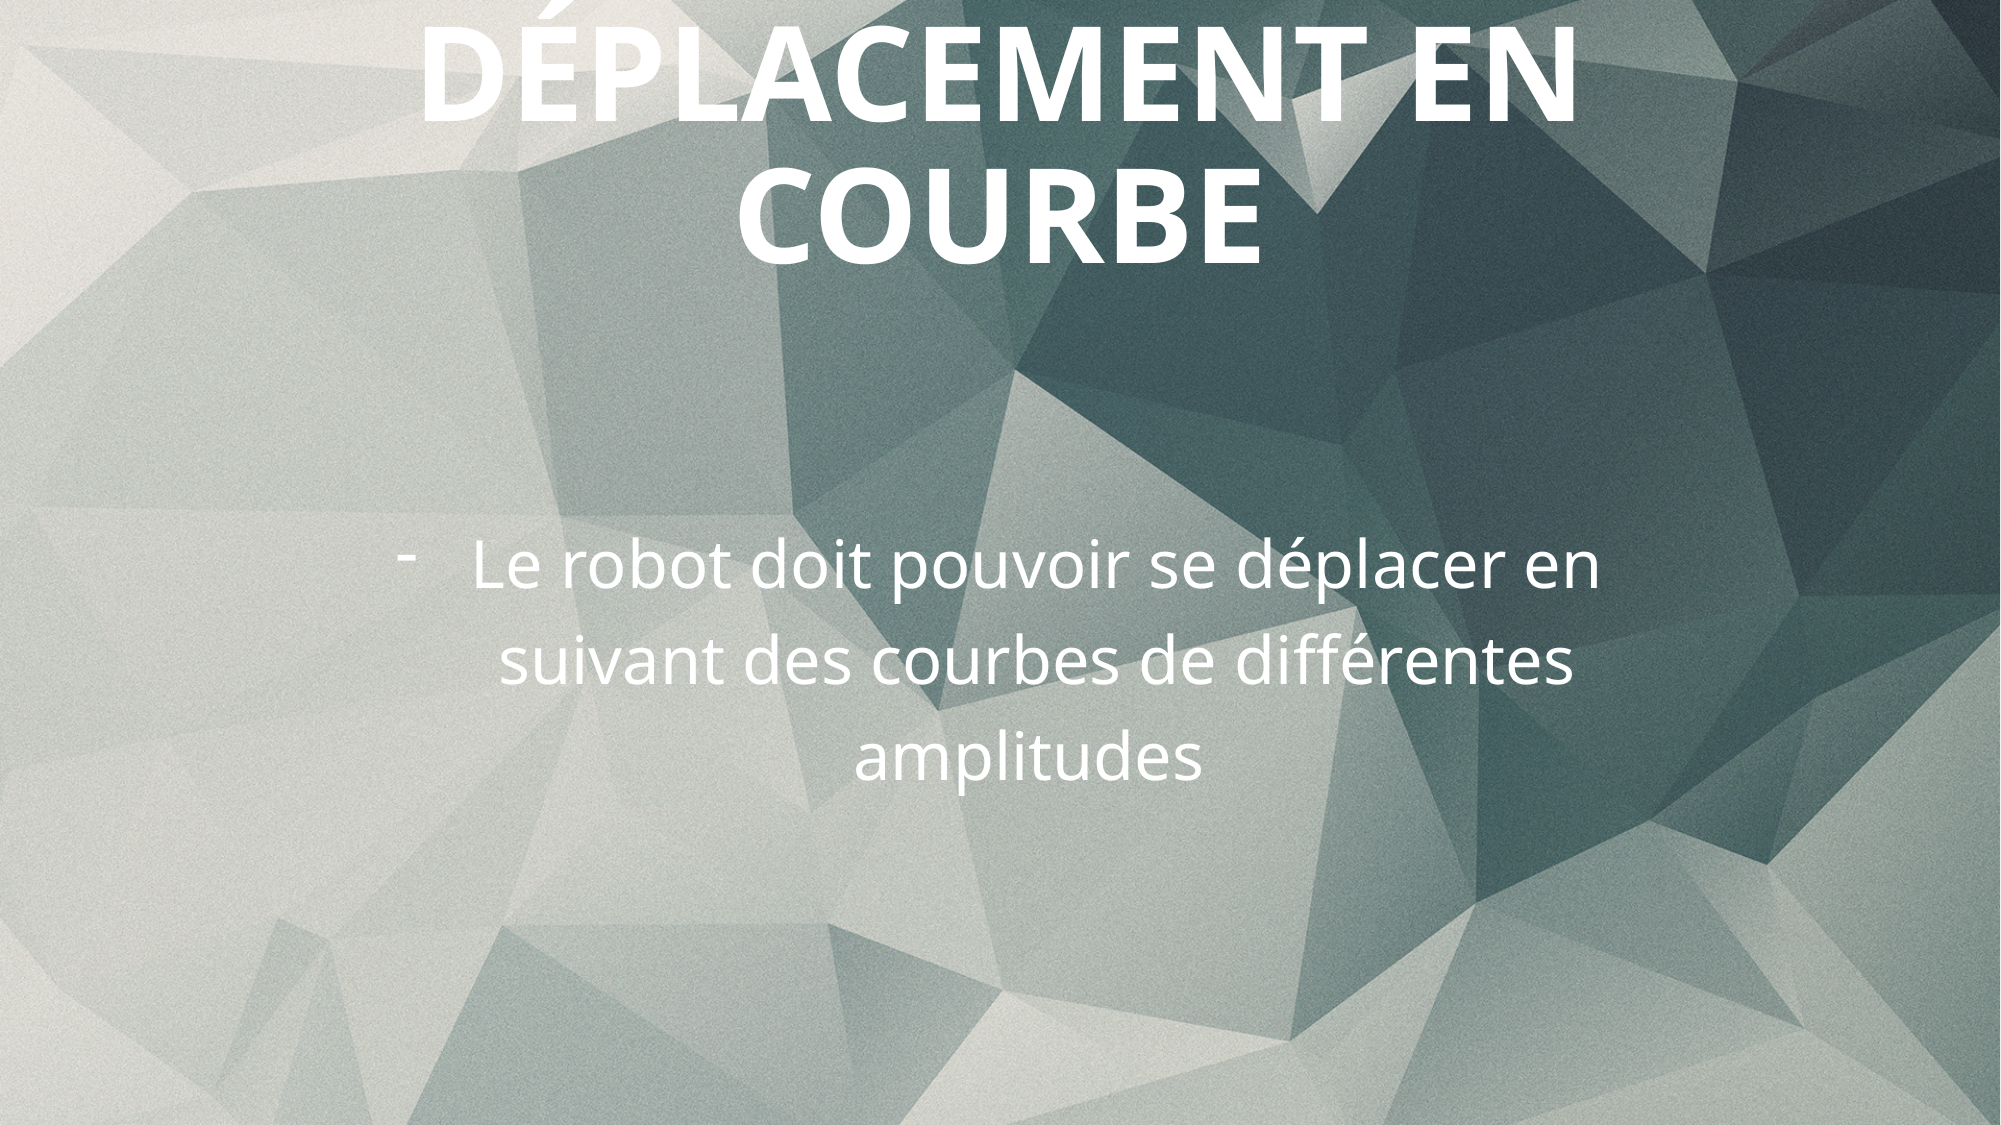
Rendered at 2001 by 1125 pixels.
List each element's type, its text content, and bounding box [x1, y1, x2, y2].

text_box Le robot doit pouvoir se déplacer en suivant des courbes de différentes amplitudes [261, 497, 1739, 1110]
title Déplacement en courbe [261, 0, 1739, 300]
picture [0, 0, 2001, 1125]
